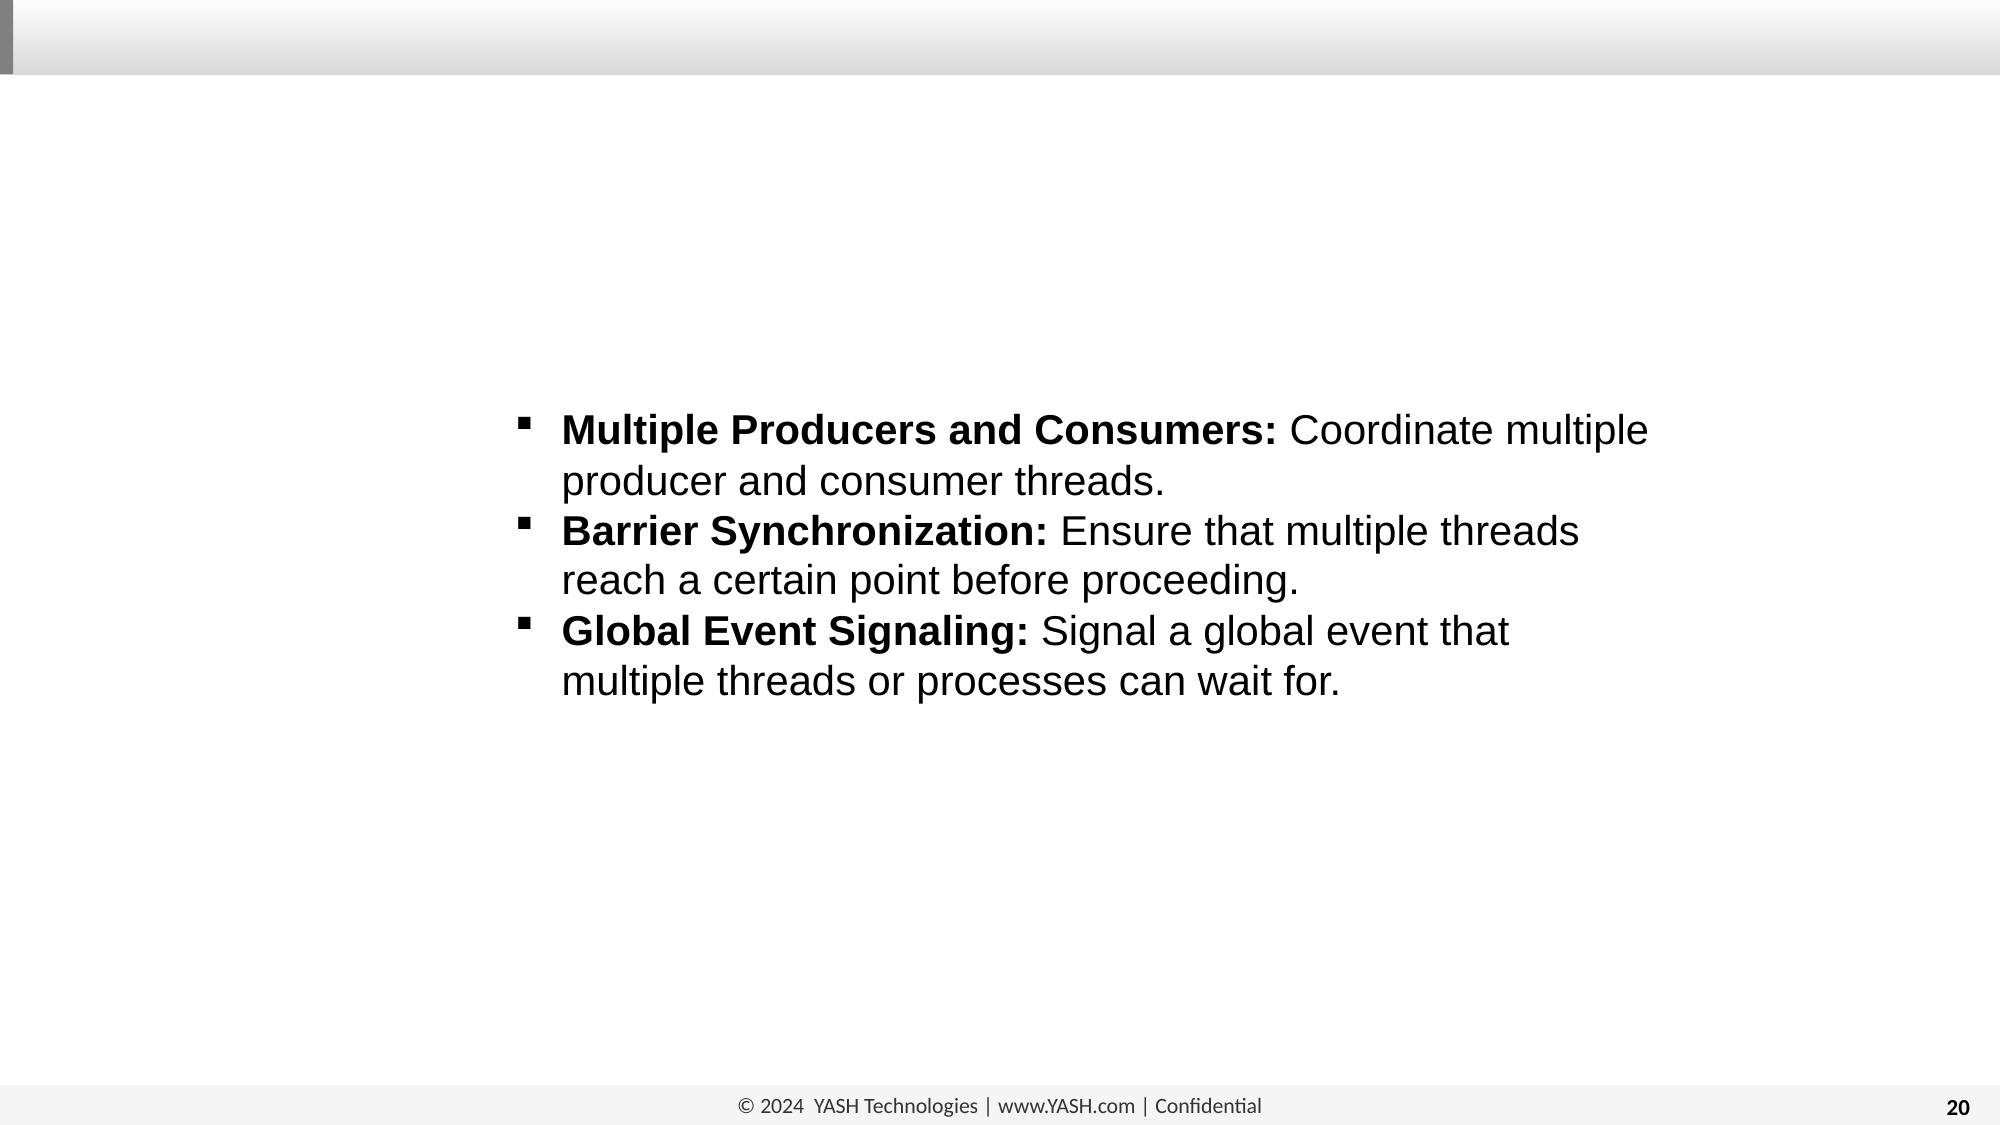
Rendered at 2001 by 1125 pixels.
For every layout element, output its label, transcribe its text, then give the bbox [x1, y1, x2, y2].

text_box Multiple Producers and Consumers: Coordinate multiple producer and consumer threads. Barrier Synchronization: Ensure that multiple threads reach a certain point before proceeding. Global Event Signaling: Signal a global event that multiple threads or processes can wait for. [499, 395, 1679, 756]
